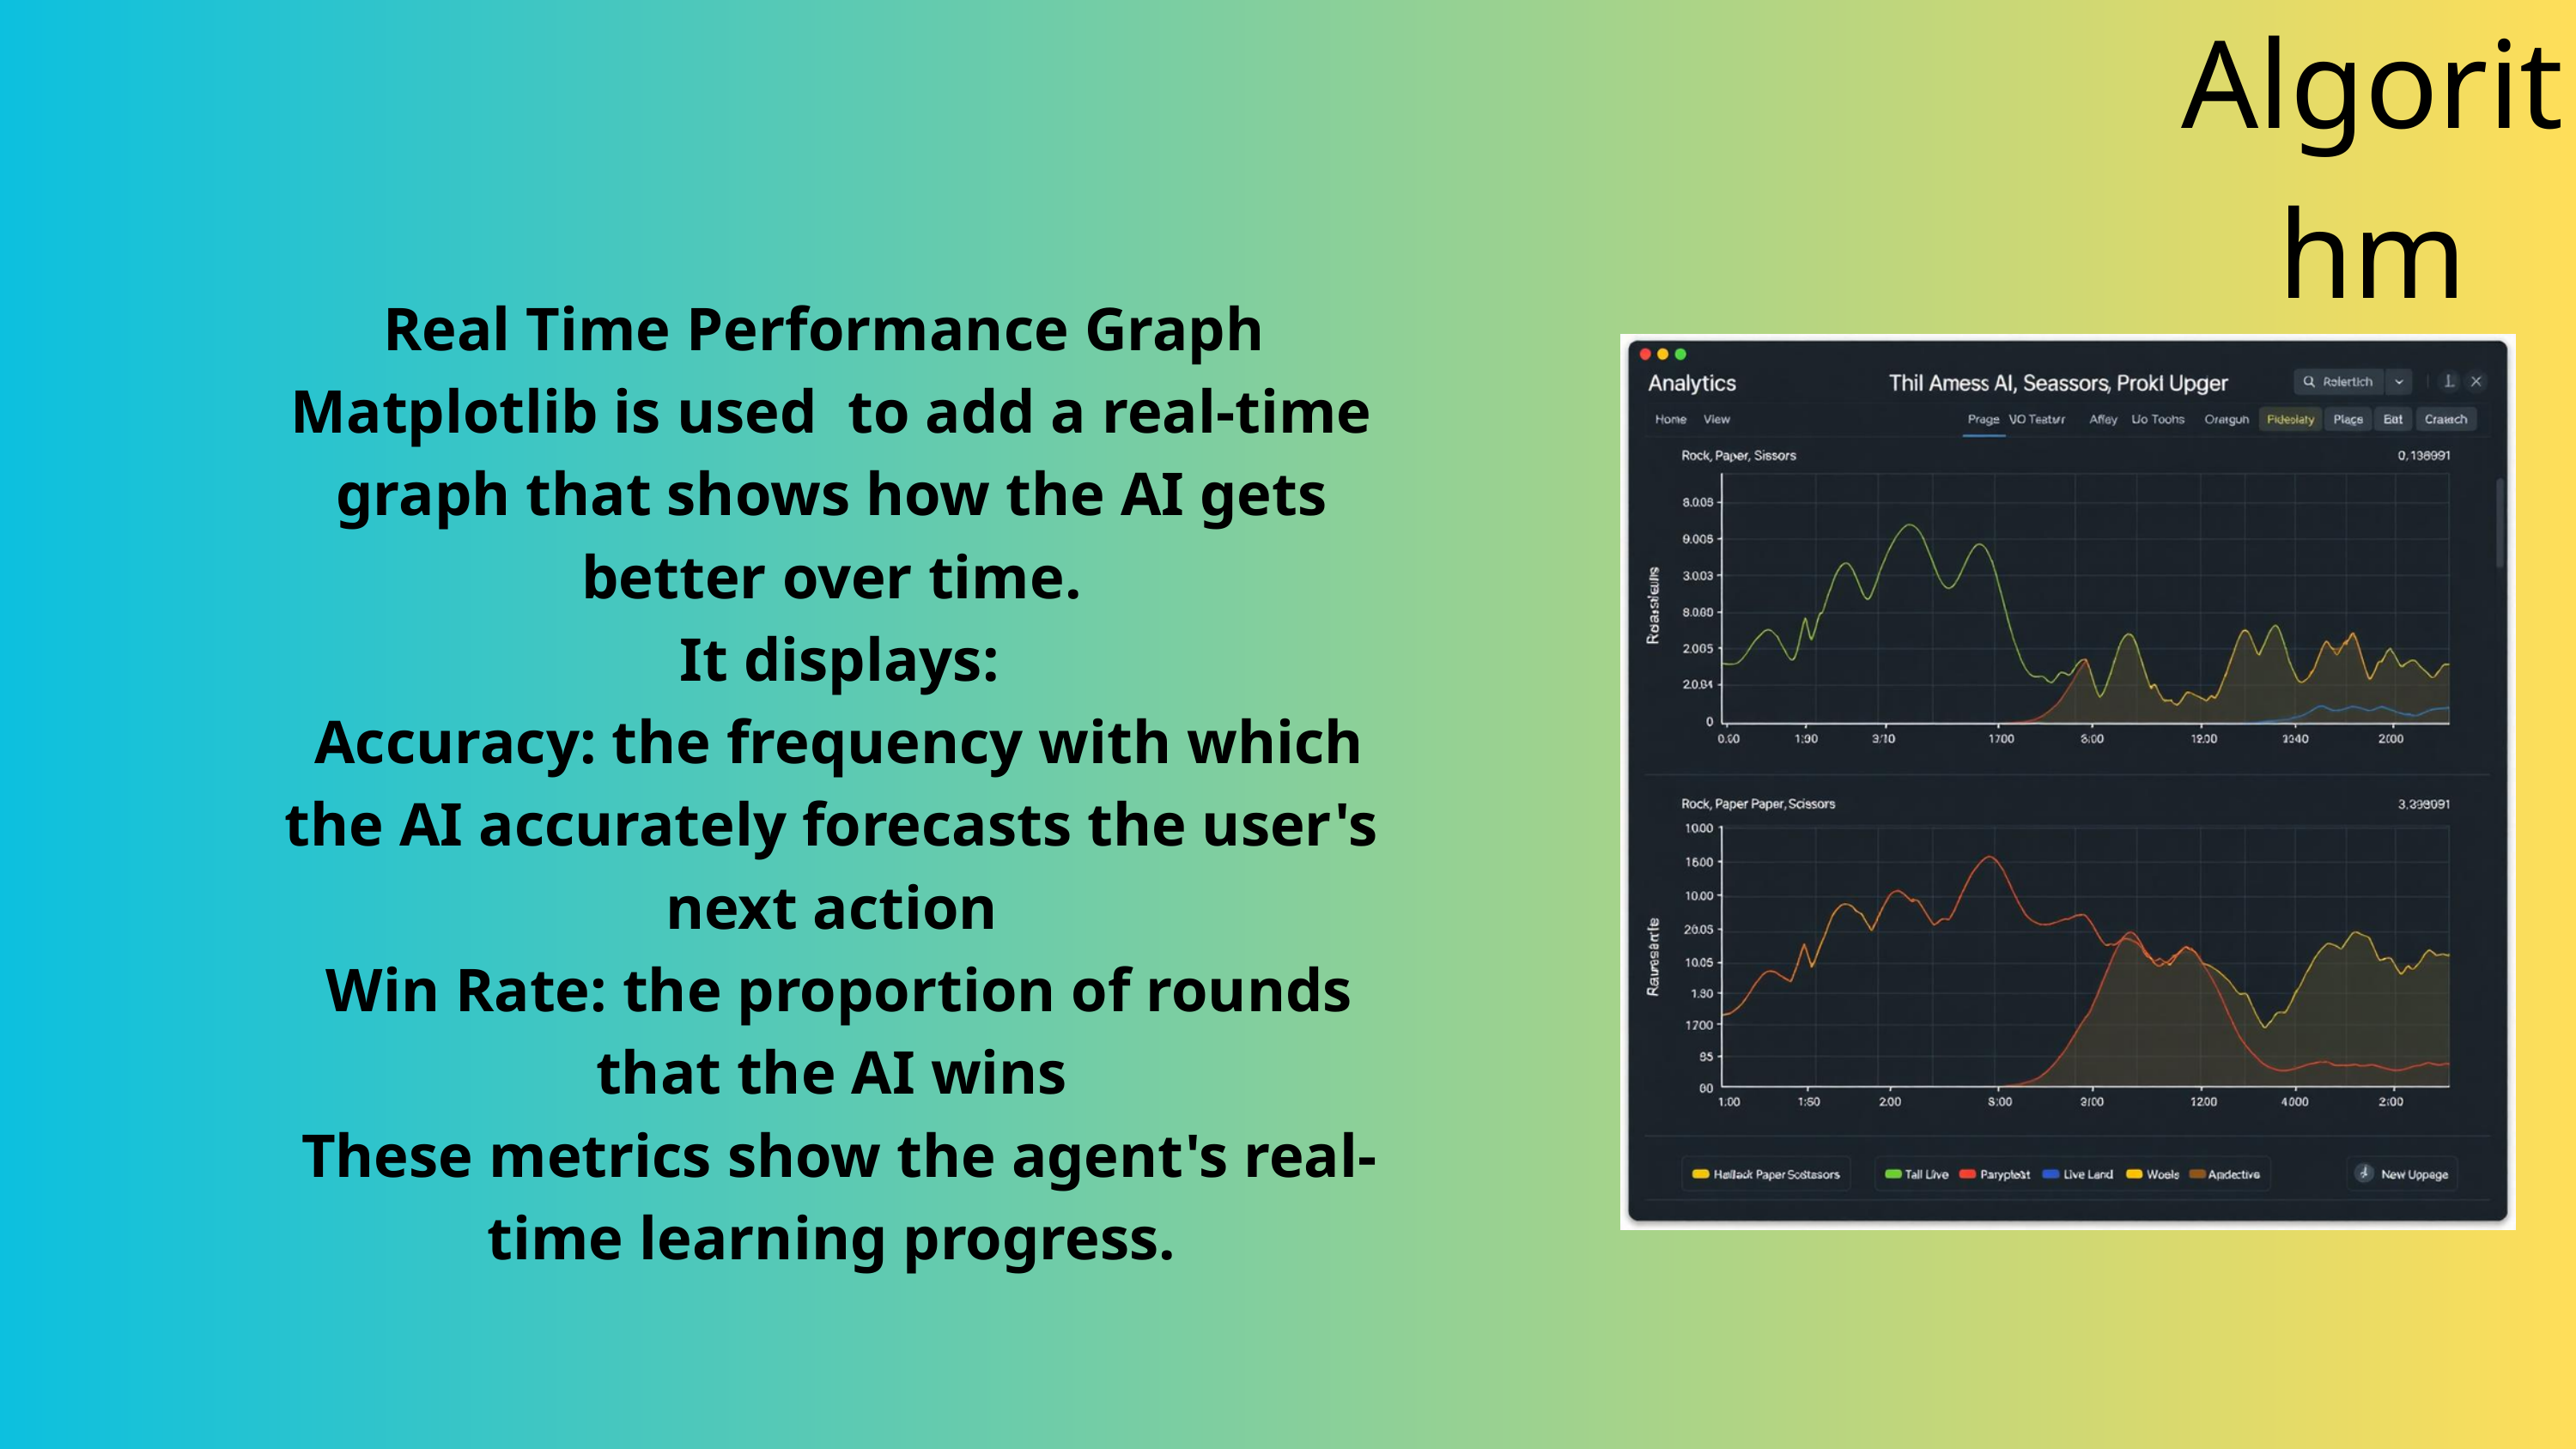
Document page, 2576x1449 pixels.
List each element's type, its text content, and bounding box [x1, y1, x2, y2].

text_box Algorithm [2169, 0, 2576, 323]
text_box Real Time Performance Graph Matplotlib is used to add a real-time graph that shows how the AI gets better over time. It displays: Accuracy: the frequency with which the AI accurately forecasts the user's next action Win Rate: the proportion of rounds that the AI wins These metrics show the agent's real-time learning progress. [256, 279, 1407, 1271]
text_box [1620, 334, 2516, 1230]
